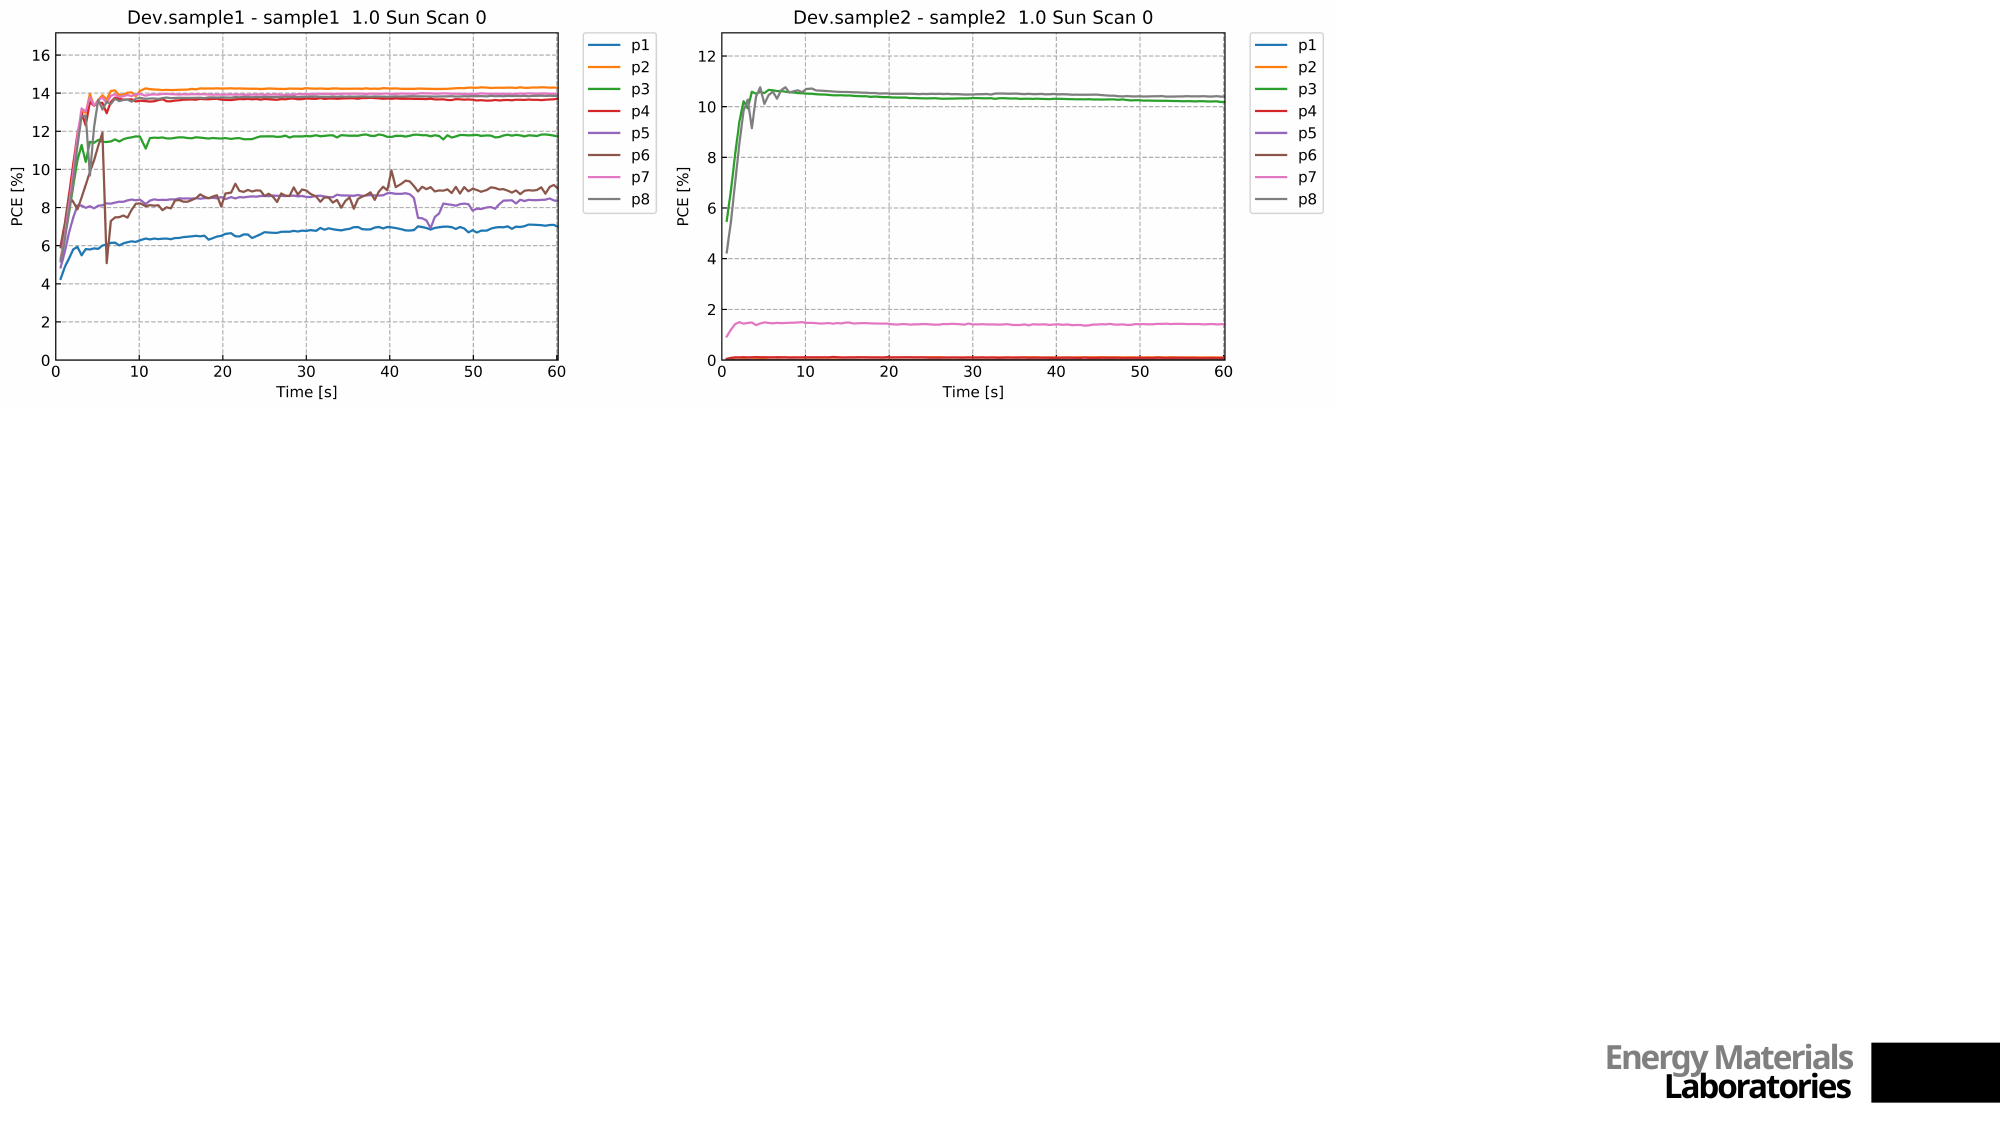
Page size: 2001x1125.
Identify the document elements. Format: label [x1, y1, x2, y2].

picture [0, 0, 1334, 411]
